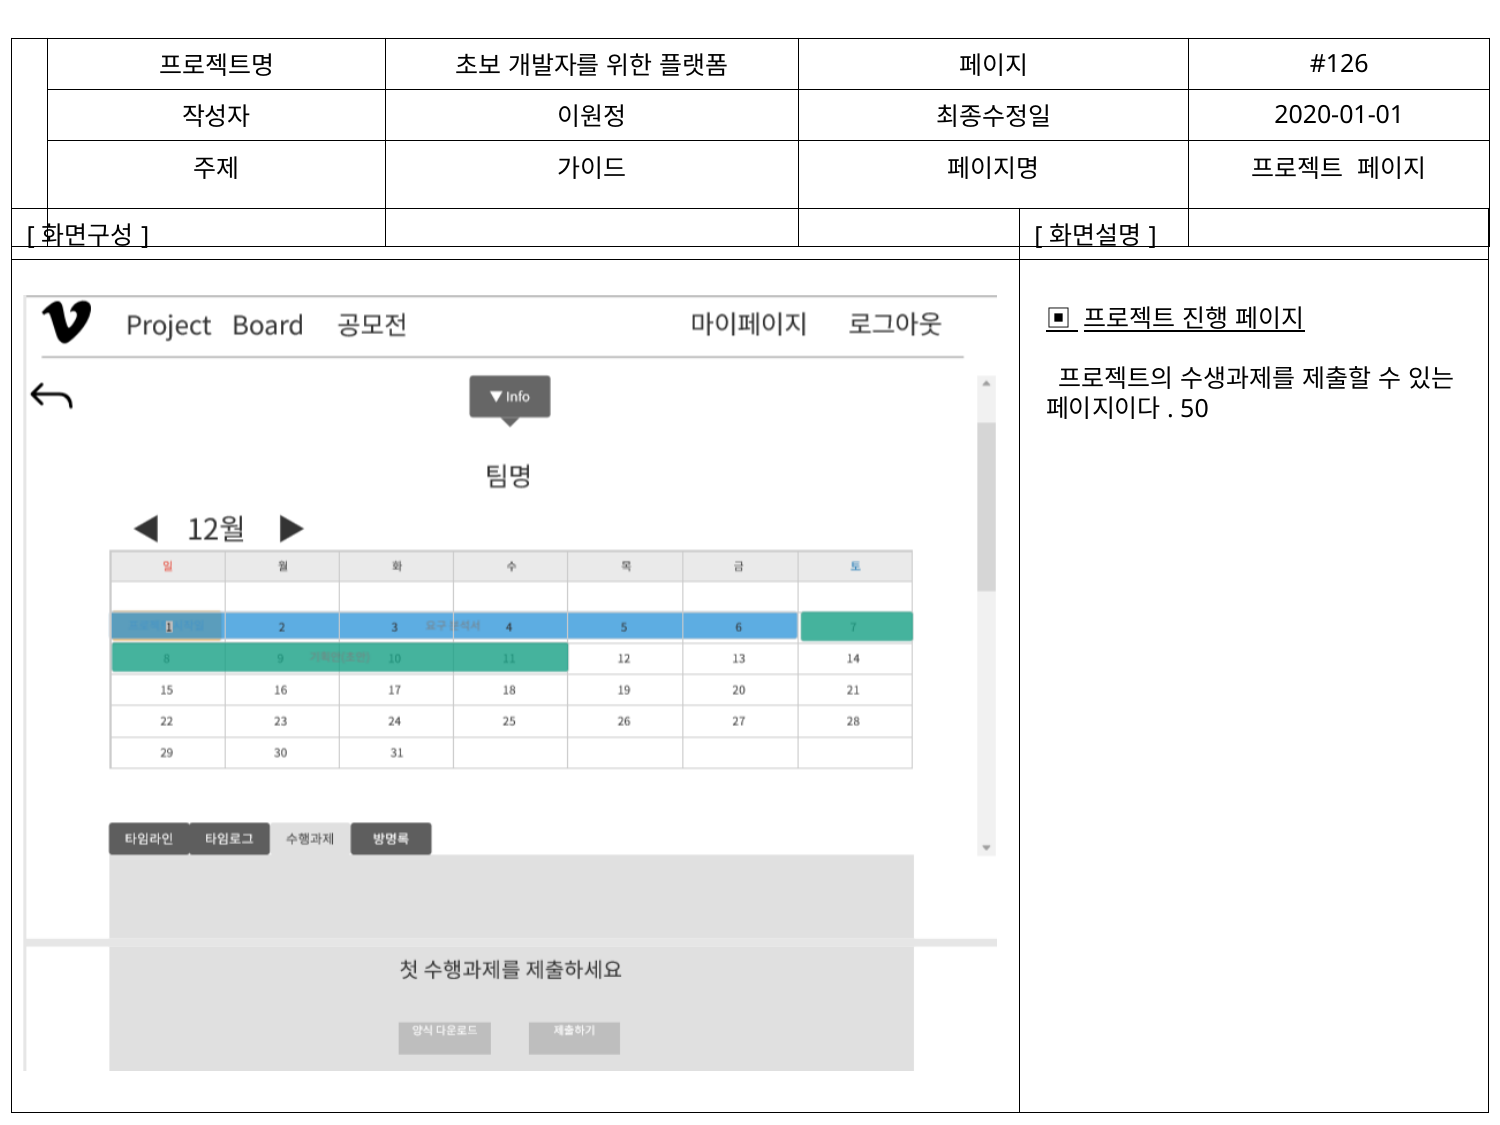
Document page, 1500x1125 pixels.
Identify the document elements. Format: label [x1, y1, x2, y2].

table_cell [12, 260, 1019, 1112]
table_cell [386, 90, 798, 140]
table_header [12, 247, 1019, 259]
table_header [386, 39, 798, 89]
table_header [12, 39, 47, 246]
table_header [48, 39, 385, 89]
table_header [799, 39, 1188, 89]
table_header [1189, 39, 1489, 89]
table_cell [1189, 90, 1489, 140]
table_header [1020, 247, 1488, 259]
table_cell [799, 141, 1188, 246]
text_box [1031, 295, 1477, 430]
table_cell [48, 90, 385, 140]
picture [23, 295, 998, 1071]
table_cell [799, 90, 1188, 140]
table_cell [1189, 141, 1489, 246]
table_cell [1020, 260, 1488, 1112]
table_cell [48, 141, 385, 246]
table_cell [386, 141, 798, 246]
